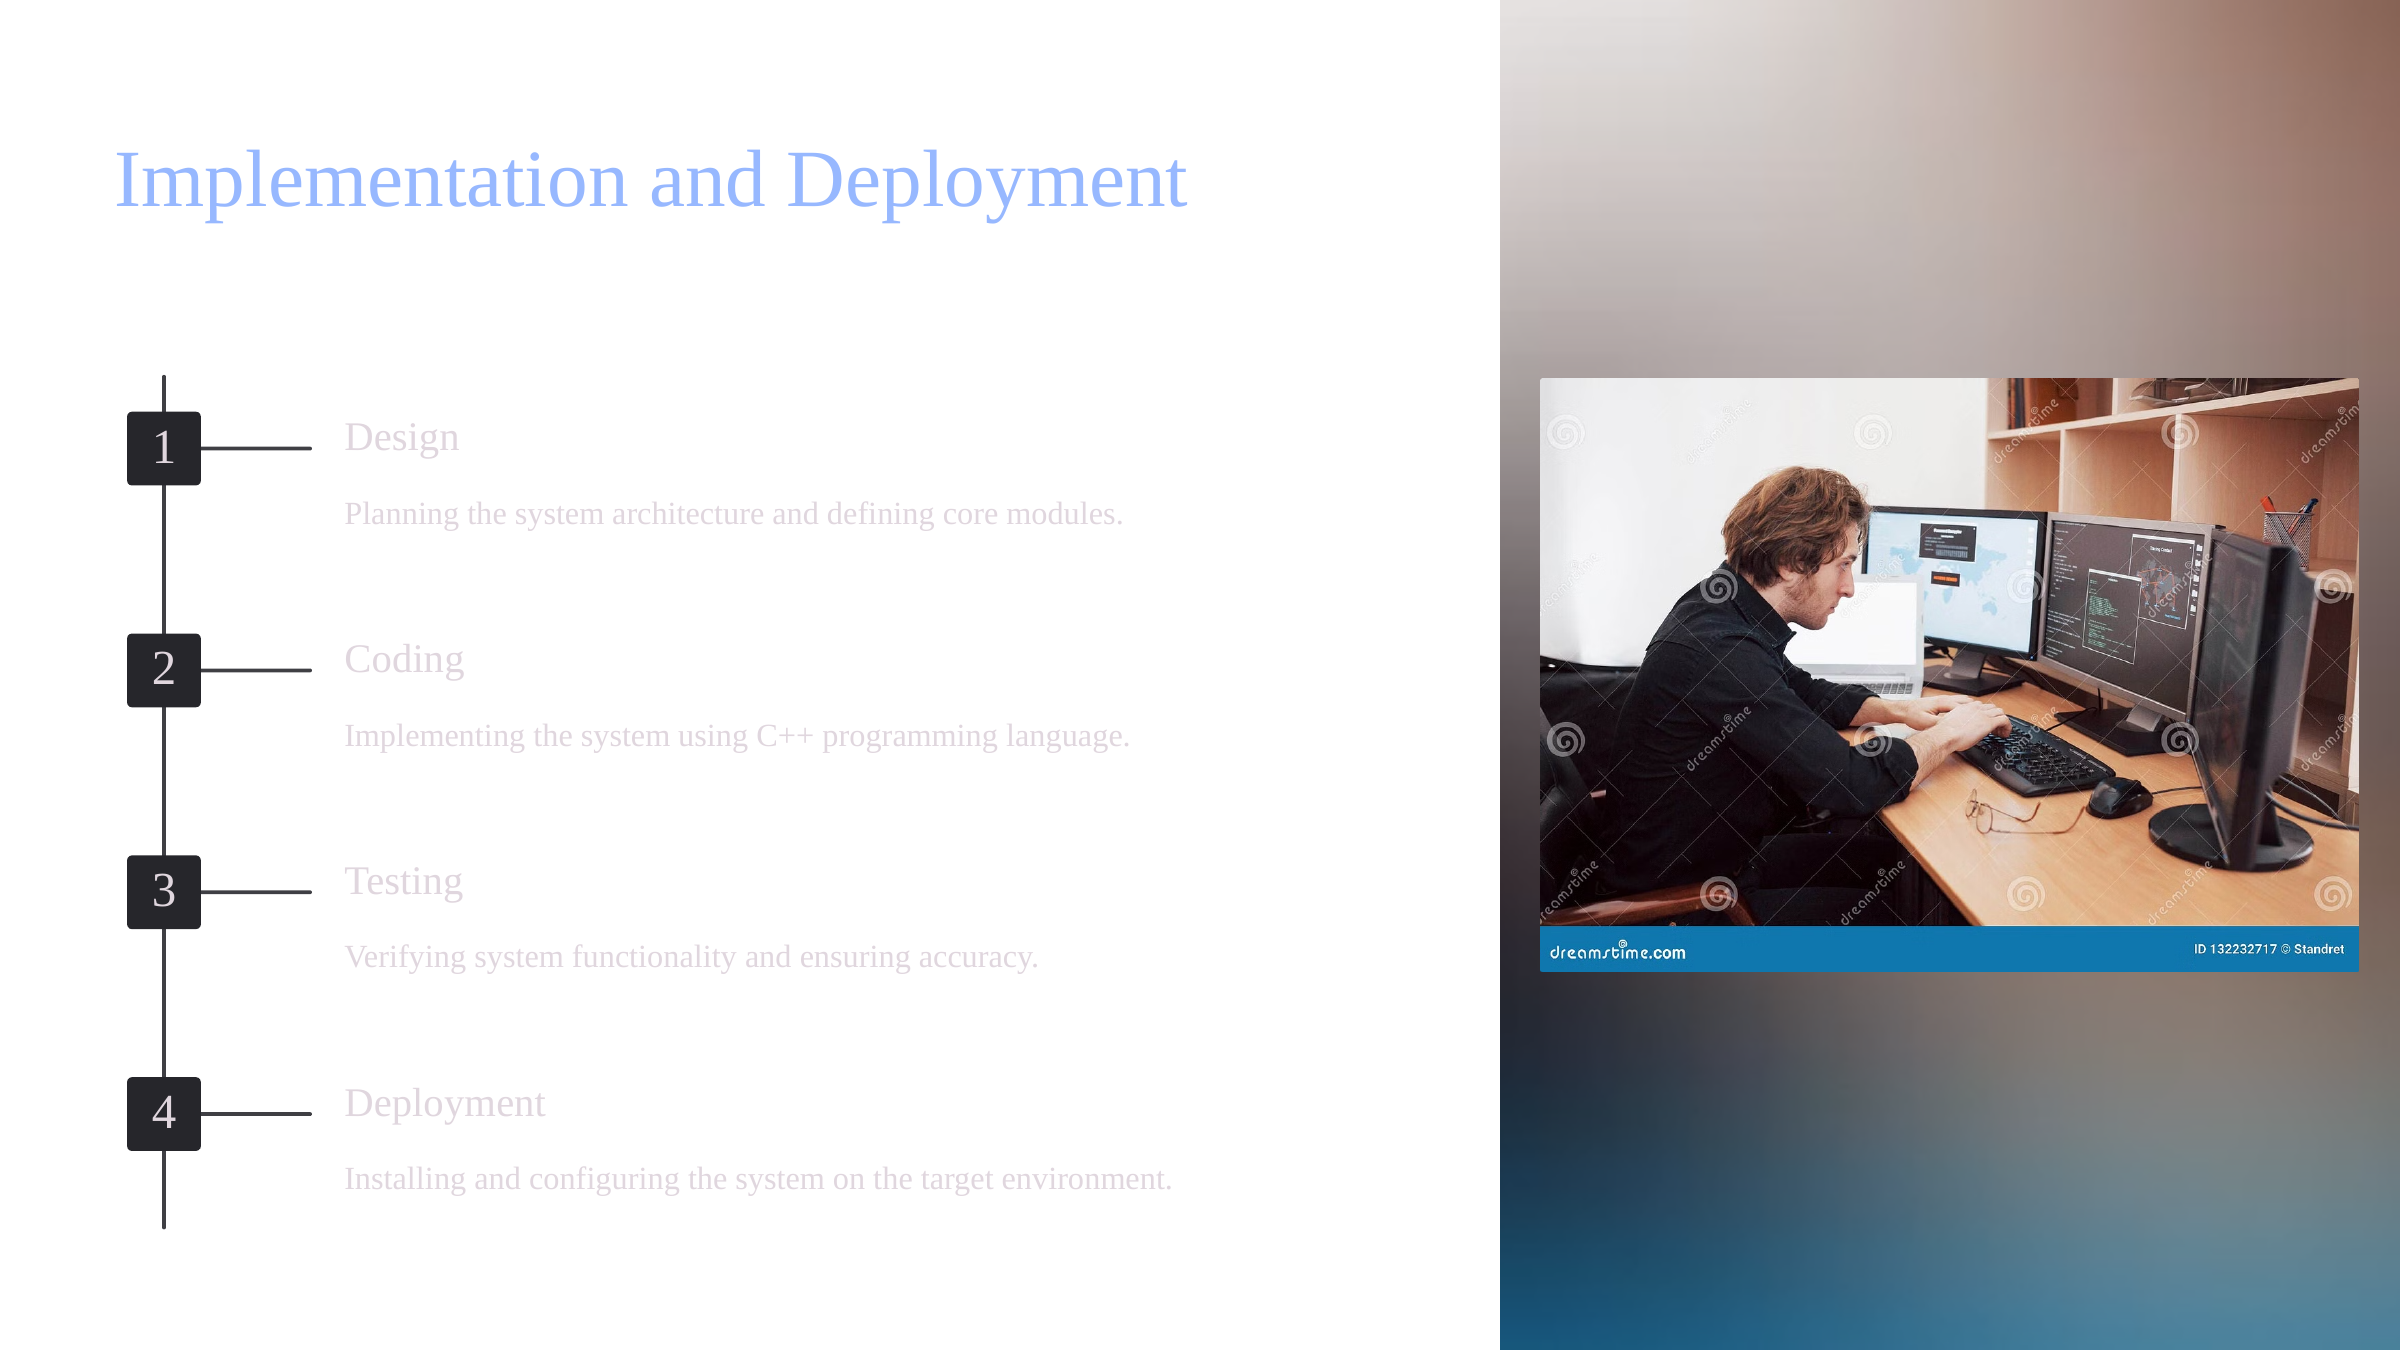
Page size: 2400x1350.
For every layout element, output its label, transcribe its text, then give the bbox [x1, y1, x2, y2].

text_box [127, 1077, 201, 1151]
text_box [162, 930, 166, 1077]
text_box Implementation and Deployment [114, 120, 1386, 326]
text_box Installing and configuring the system on the target environment. [344, 1144, 1386, 1197]
text_box Implementing the system using C++ programming language. [344, 700, 1386, 753]
text_box [201, 890, 312, 895]
text_box Coding [344, 629, 755, 681]
text_box [162, 486, 166, 633]
text_box [162, 374, 166, 411]
text_box [127, 855, 201, 930]
text_box Testing [344, 851, 755, 903]
text_box [201, 446, 312, 451]
text_box 4 [147, 1089, 181, 1139]
text_box Deployment [344, 1073, 755, 1125]
text_box Verifying system functionality and ensuring accuracy. [344, 922, 1386, 975]
picture [1499, 0, 2400, 1350]
text_box [127, 411, 201, 486]
text_box [201, 1112, 312, 1116]
text_box Planning the system architecture and defining core modules. [344, 478, 1386, 532]
text_box [127, 633, 201, 708]
text_box 3 [148, 867, 180, 917]
text_box [162, 708, 166, 855]
text_box [201, 668, 312, 673]
text_box Design [344, 407, 755, 459]
text_box 2 [148, 645, 180, 696]
text_box 1 [153, 424, 175, 474]
text_box [162, 1151, 166, 1230]
